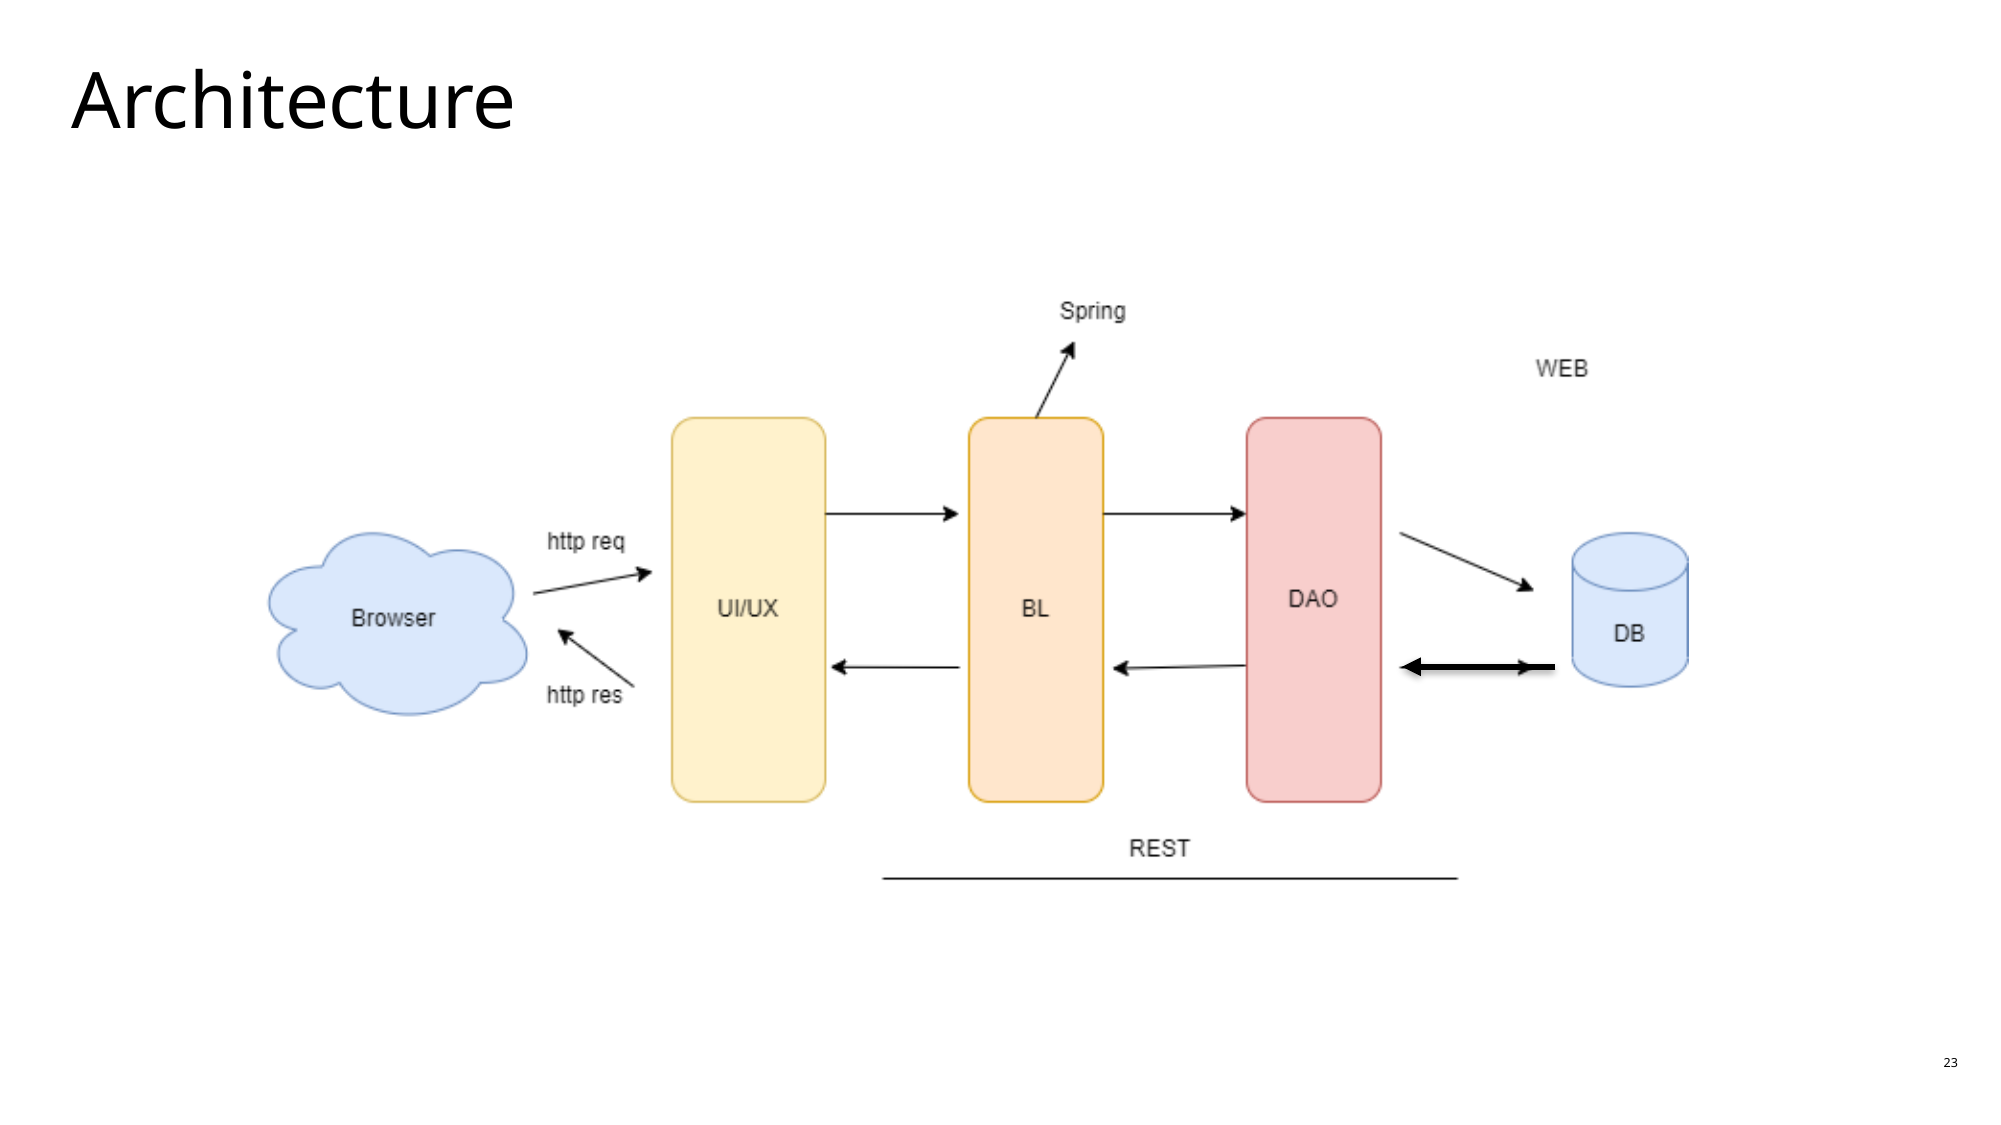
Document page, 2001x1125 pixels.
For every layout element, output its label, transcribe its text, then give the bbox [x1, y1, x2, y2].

slide_number 23 [1853, 1019, 1974, 1106]
picture [250, 283, 1690, 882]
subtitle Architecture [37, 35, 1902, 209]
